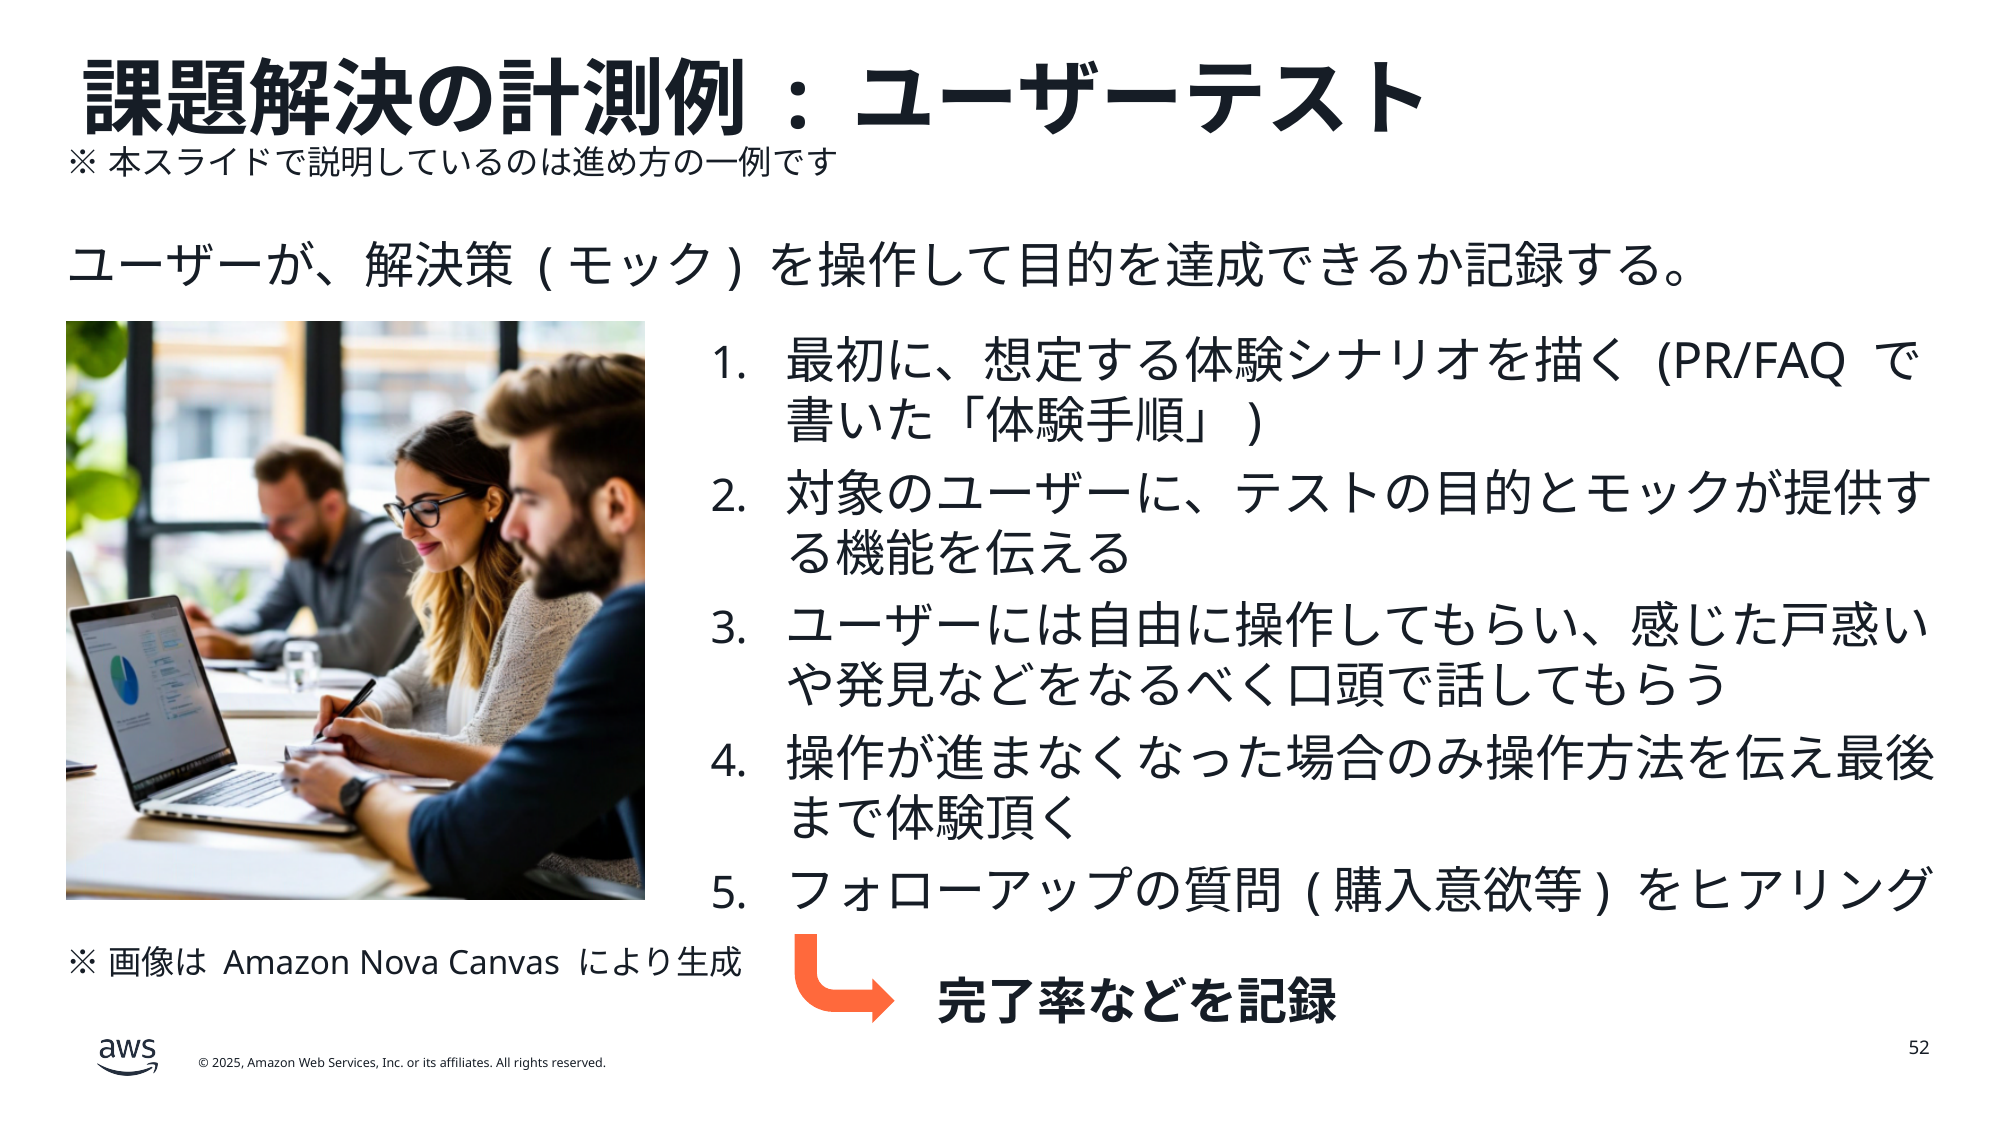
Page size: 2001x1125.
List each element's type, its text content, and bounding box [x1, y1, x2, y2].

text_box ※画像は Amazon Nova Canvas により生成 [66, 934, 752, 989]
text_box 完了率などを記録 [937, 961, 1623, 1037]
text_box 最初に、想定する体験シナリオを描く (PR/FAQ で書いた「体験手順」) 対象のユーザーに、テストの目的とモックが提供する機能を伝える ユーザーには自由に操作してもらい、感じた戸惑いや発見などをなるべく口頭で話してもらう 操作が進まなくなった場合のみ操作方法を伝え最後まで体験頂く フォローアップの質問 (購入意欲等) をヒアリング [710, 321, 1945, 927]
text_box ※本スライドで説明しているのは進め方の一例です [66, 133, 979, 189]
title 課題解決の計測例 : ユーザーテスト [66, 48, 1945, 150]
picture [97, 1039, 158, 1076]
slide_number 52 [1495, 1018, 1945, 1079]
text_box [793, 932, 897, 1026]
list ユーザーが、解決策 (モック) を操作して目的を達成できるか記録する。 [66, 225, 1945, 302]
picture [66, 321, 645, 900]
